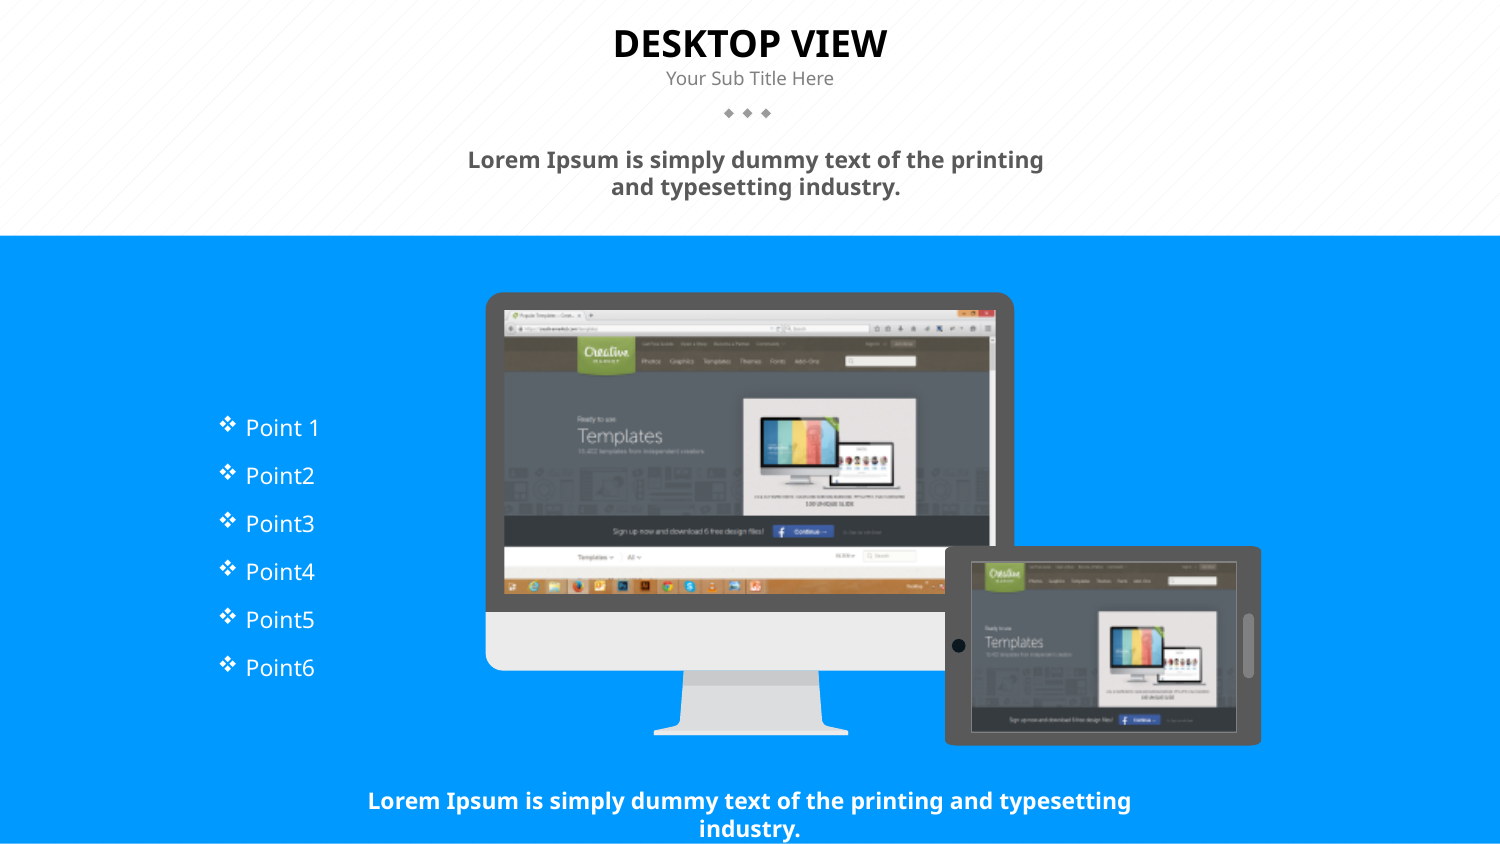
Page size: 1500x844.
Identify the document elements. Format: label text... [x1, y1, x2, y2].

text_box Lorem Ipsum is simply dummy text of the printing and typesetting industry. [350, 779, 1150, 844]
title DESKTOP VIEW [112, 0, 1388, 85]
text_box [944, 545, 1262, 746]
text_box Point 1 Point2 Point3 Point4 Point5 Point6 [202, 423, 472, 688]
text_box Lorem Ipsum is simply dummy text of the printing and typesetting industry. [437, 138, 1075, 208]
text_box [0, 234, 1500, 844]
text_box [485, 292, 1015, 736]
